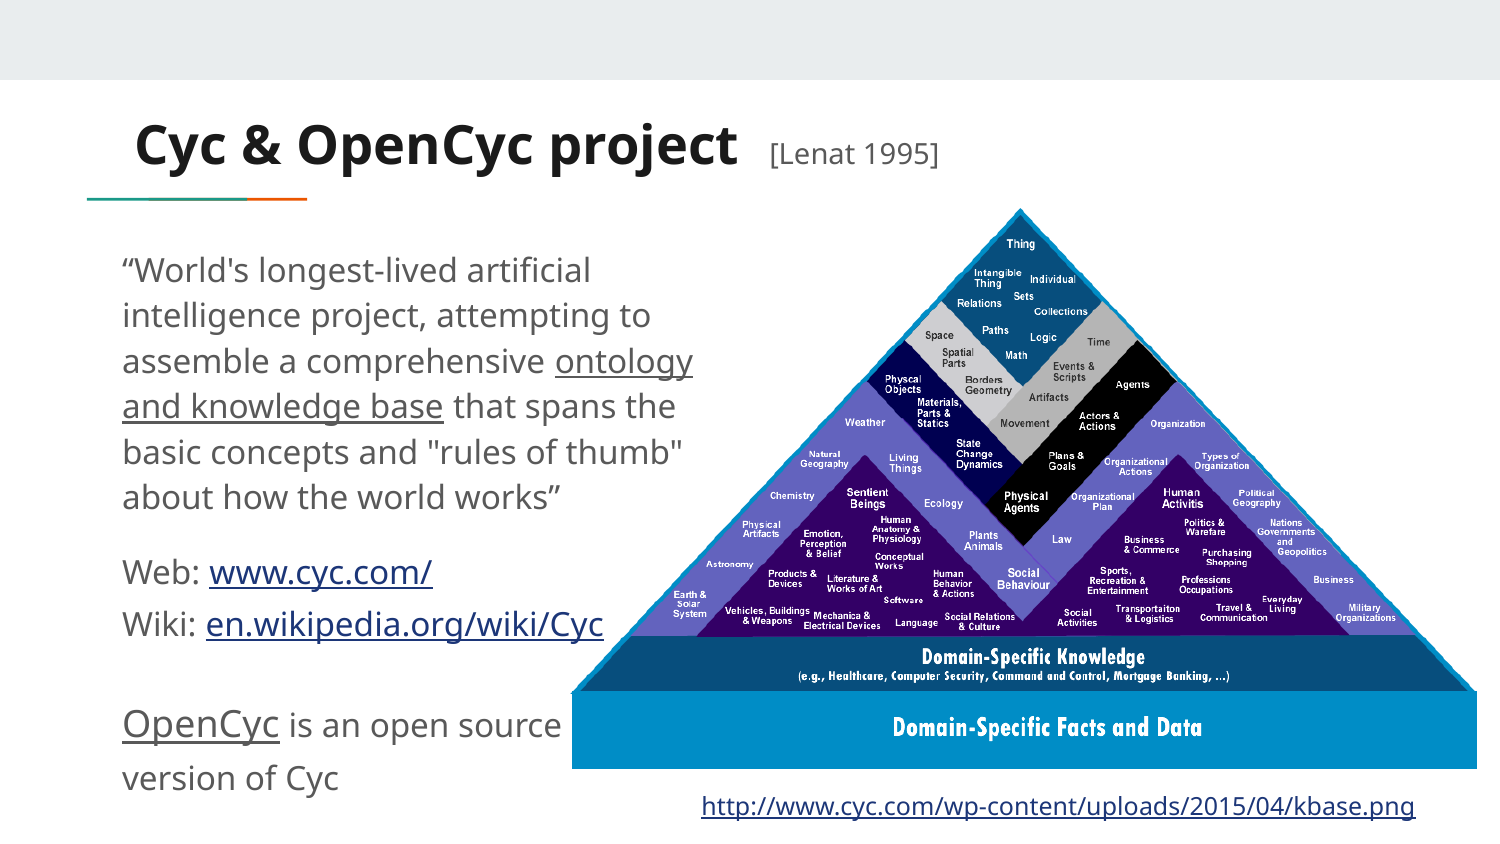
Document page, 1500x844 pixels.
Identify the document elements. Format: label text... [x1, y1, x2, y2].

picture [1138, 717, 1148, 735]
picture [1171, 724, 1181, 735]
picture [1081, 724, 1087, 735]
picture [584, 217, 1464, 690]
picture [1042, 724, 1049, 735]
picture [978, 718, 986, 735]
picture [907, 724, 917, 735]
picture [1191, 724, 1201, 735]
picture [1028, 717, 1033, 735]
picture [1127, 724, 1135, 735]
picture [990, 724, 998, 741]
picture [1113, 724, 1123, 735]
picture [1184, 720, 1189, 735]
picture [920, 724, 934, 735]
picture [1001, 724, 1018, 735]
text_box http://www.cyc.com/wp-content/uploads/2015/04/kbase.png [686, 791, 1456, 814]
picture [1098, 724, 1104, 735]
picture [895, 718, 904, 735]
picture [569, 200, 1478, 784]
title Cyc & OpenCyc project [Lenat 1995] [119, 94, 1381, 183]
picture [957, 724, 966, 735]
list “World's longest-lived artificial intelligence project, attempting to assemble a comprehensive ontology and knowledge base that spans the basic concepts and "rules of thumb" about how the world works” Web: www.cyc.com/ Wiki: en.wikipedia.org/wiki/Cyc OpenCyc is an open source version of Cyc [107, 228, 686, 812]
picture [1059, 718, 1066, 735]
picture [937, 724, 946, 735]
picture [1159, 718, 1169, 735]
picture [1068, 724, 1078, 735]
picture [1090, 720, 1095, 735]
